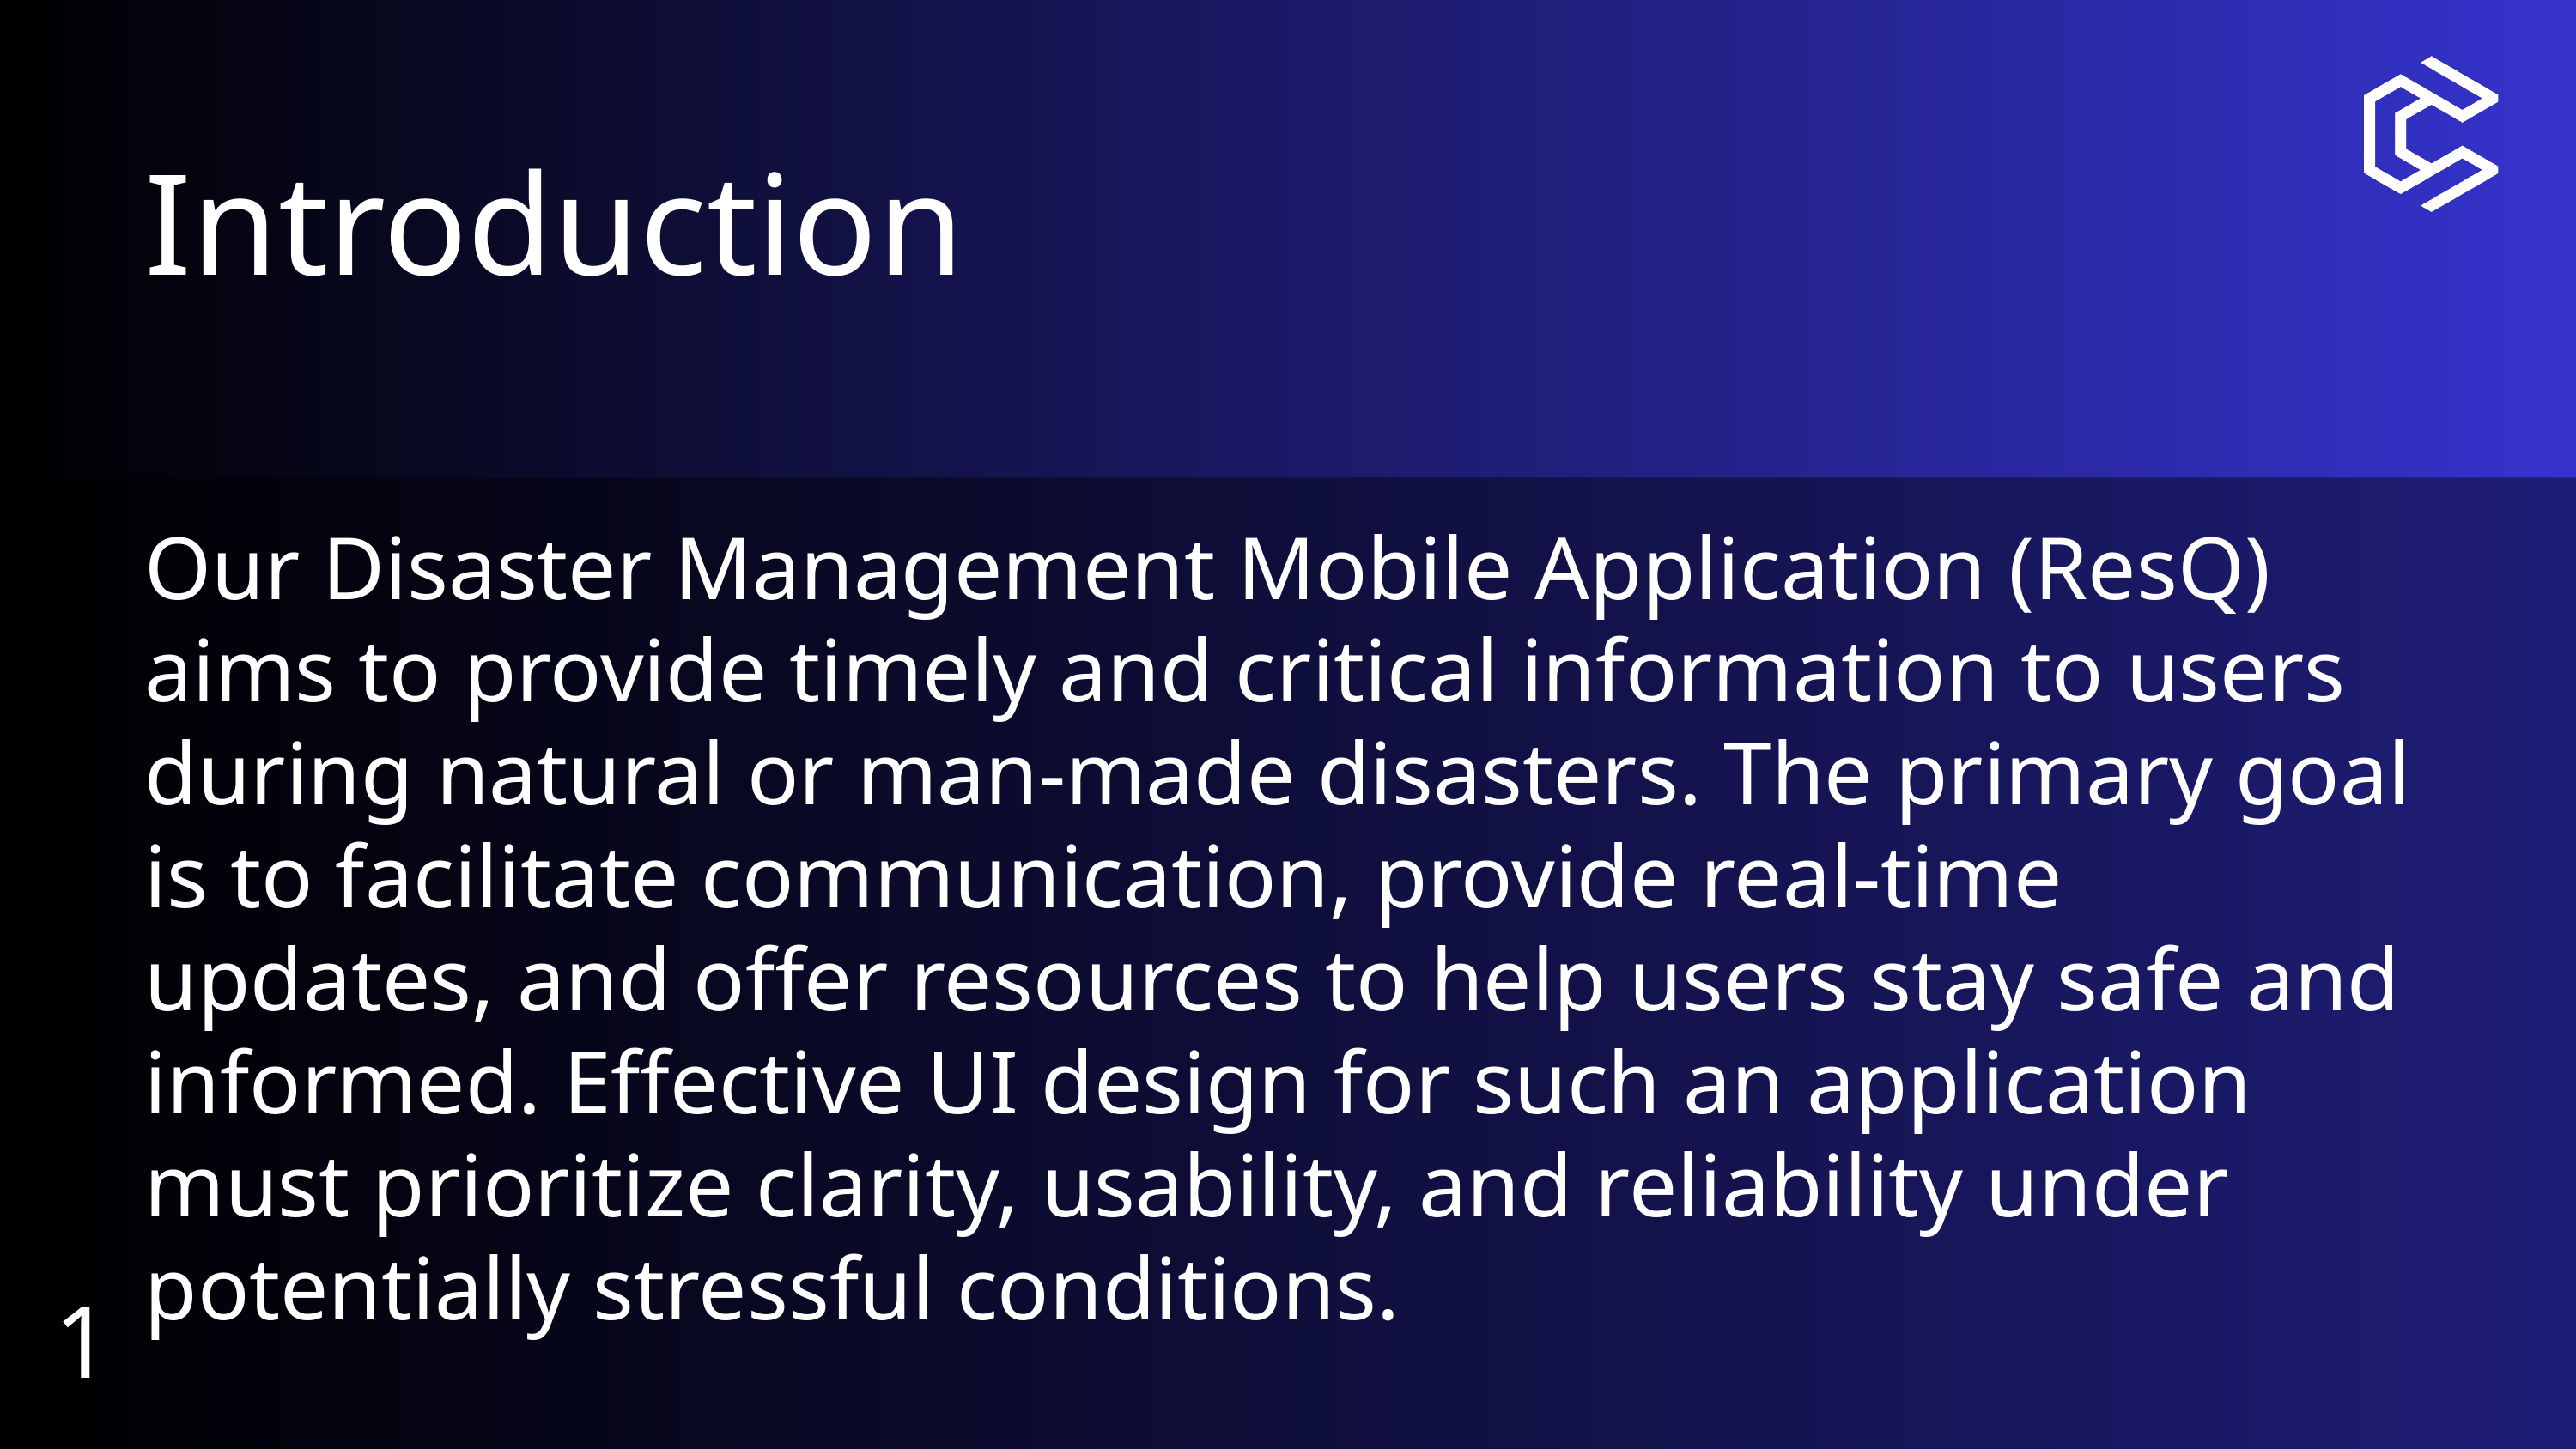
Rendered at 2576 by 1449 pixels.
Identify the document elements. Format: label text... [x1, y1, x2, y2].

text_box Introduction [144, 171, 2313, 303]
text_box [2363, 56, 2499, 212]
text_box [0, 477, 2576, 1449]
